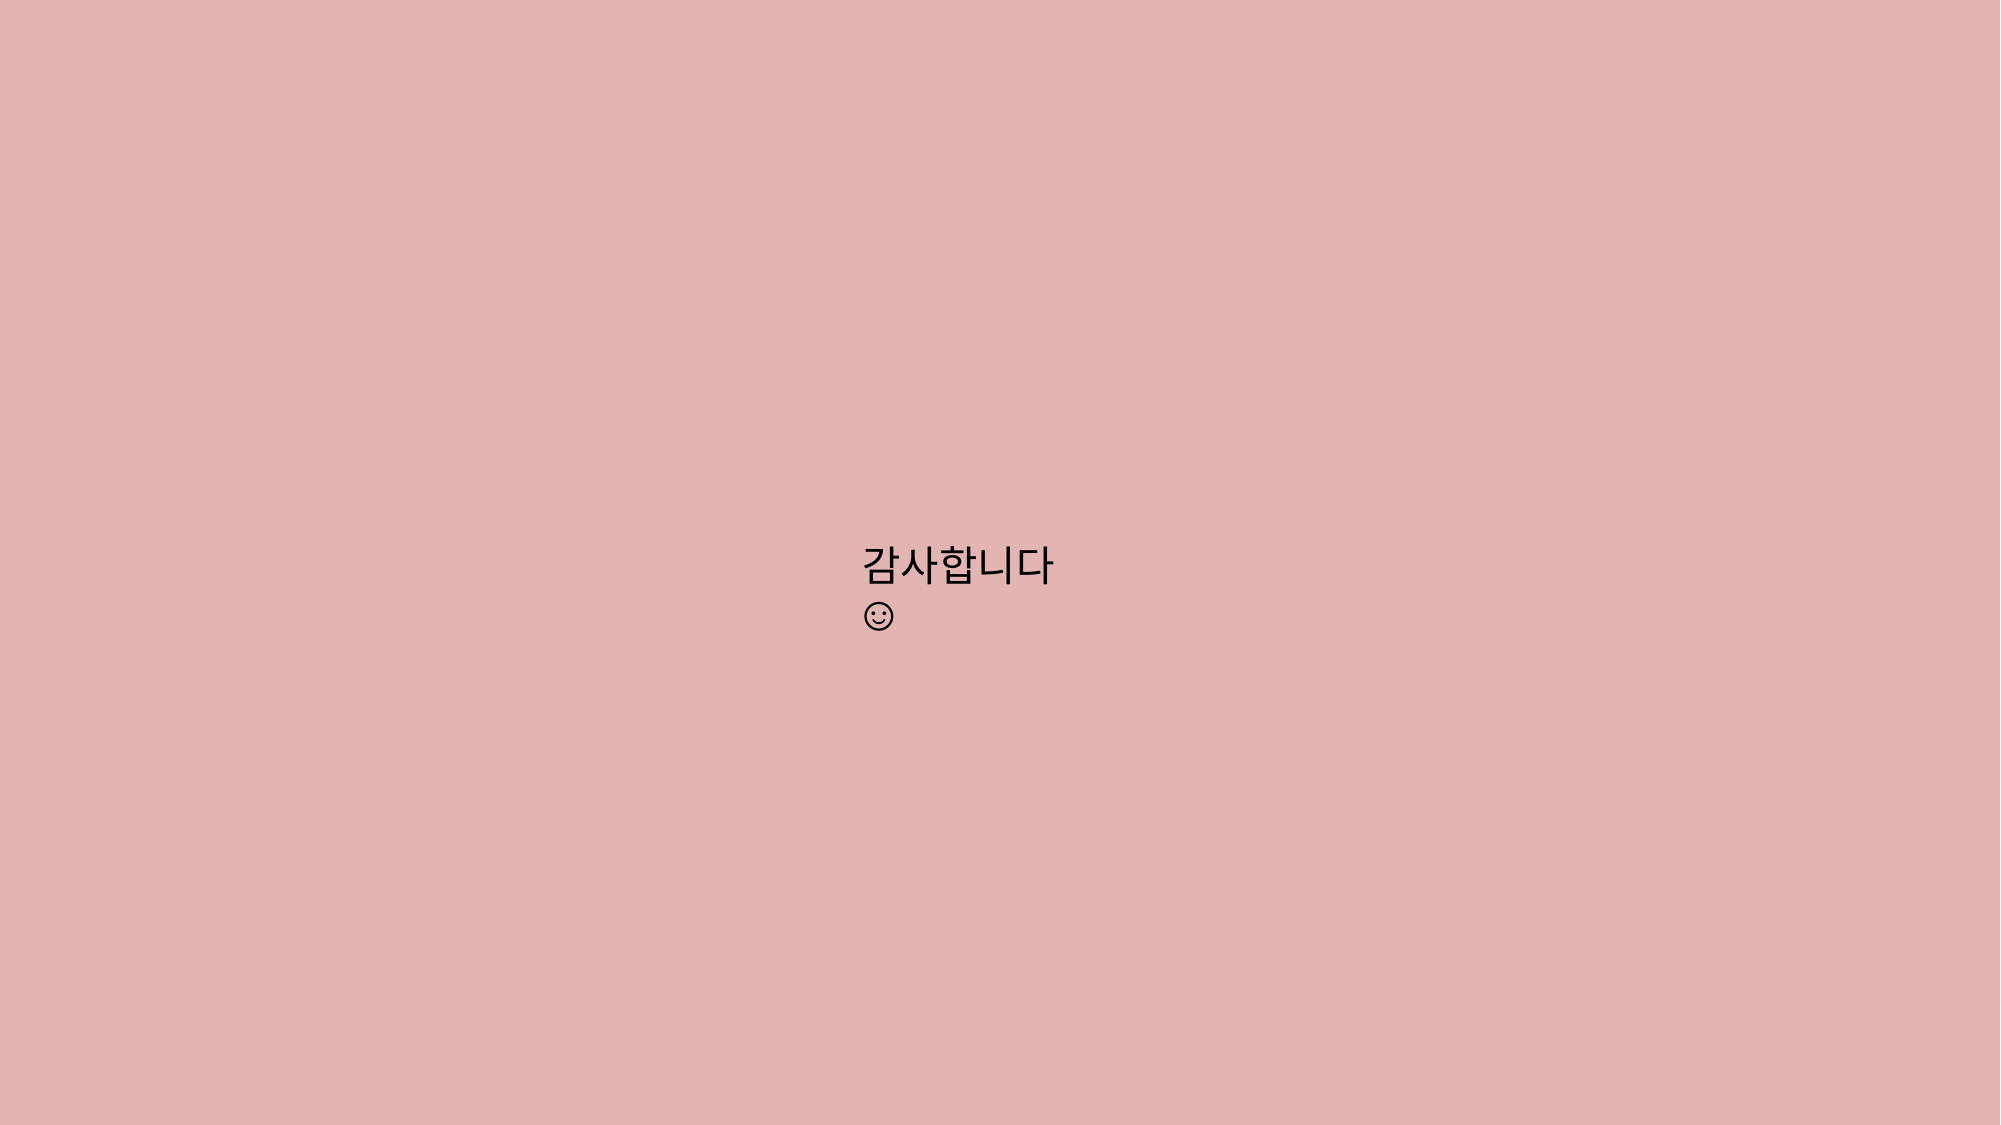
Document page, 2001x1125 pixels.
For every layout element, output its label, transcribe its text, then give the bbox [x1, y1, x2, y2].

text_box 감사합니다 ☺ [854, 532, 1097, 648]
